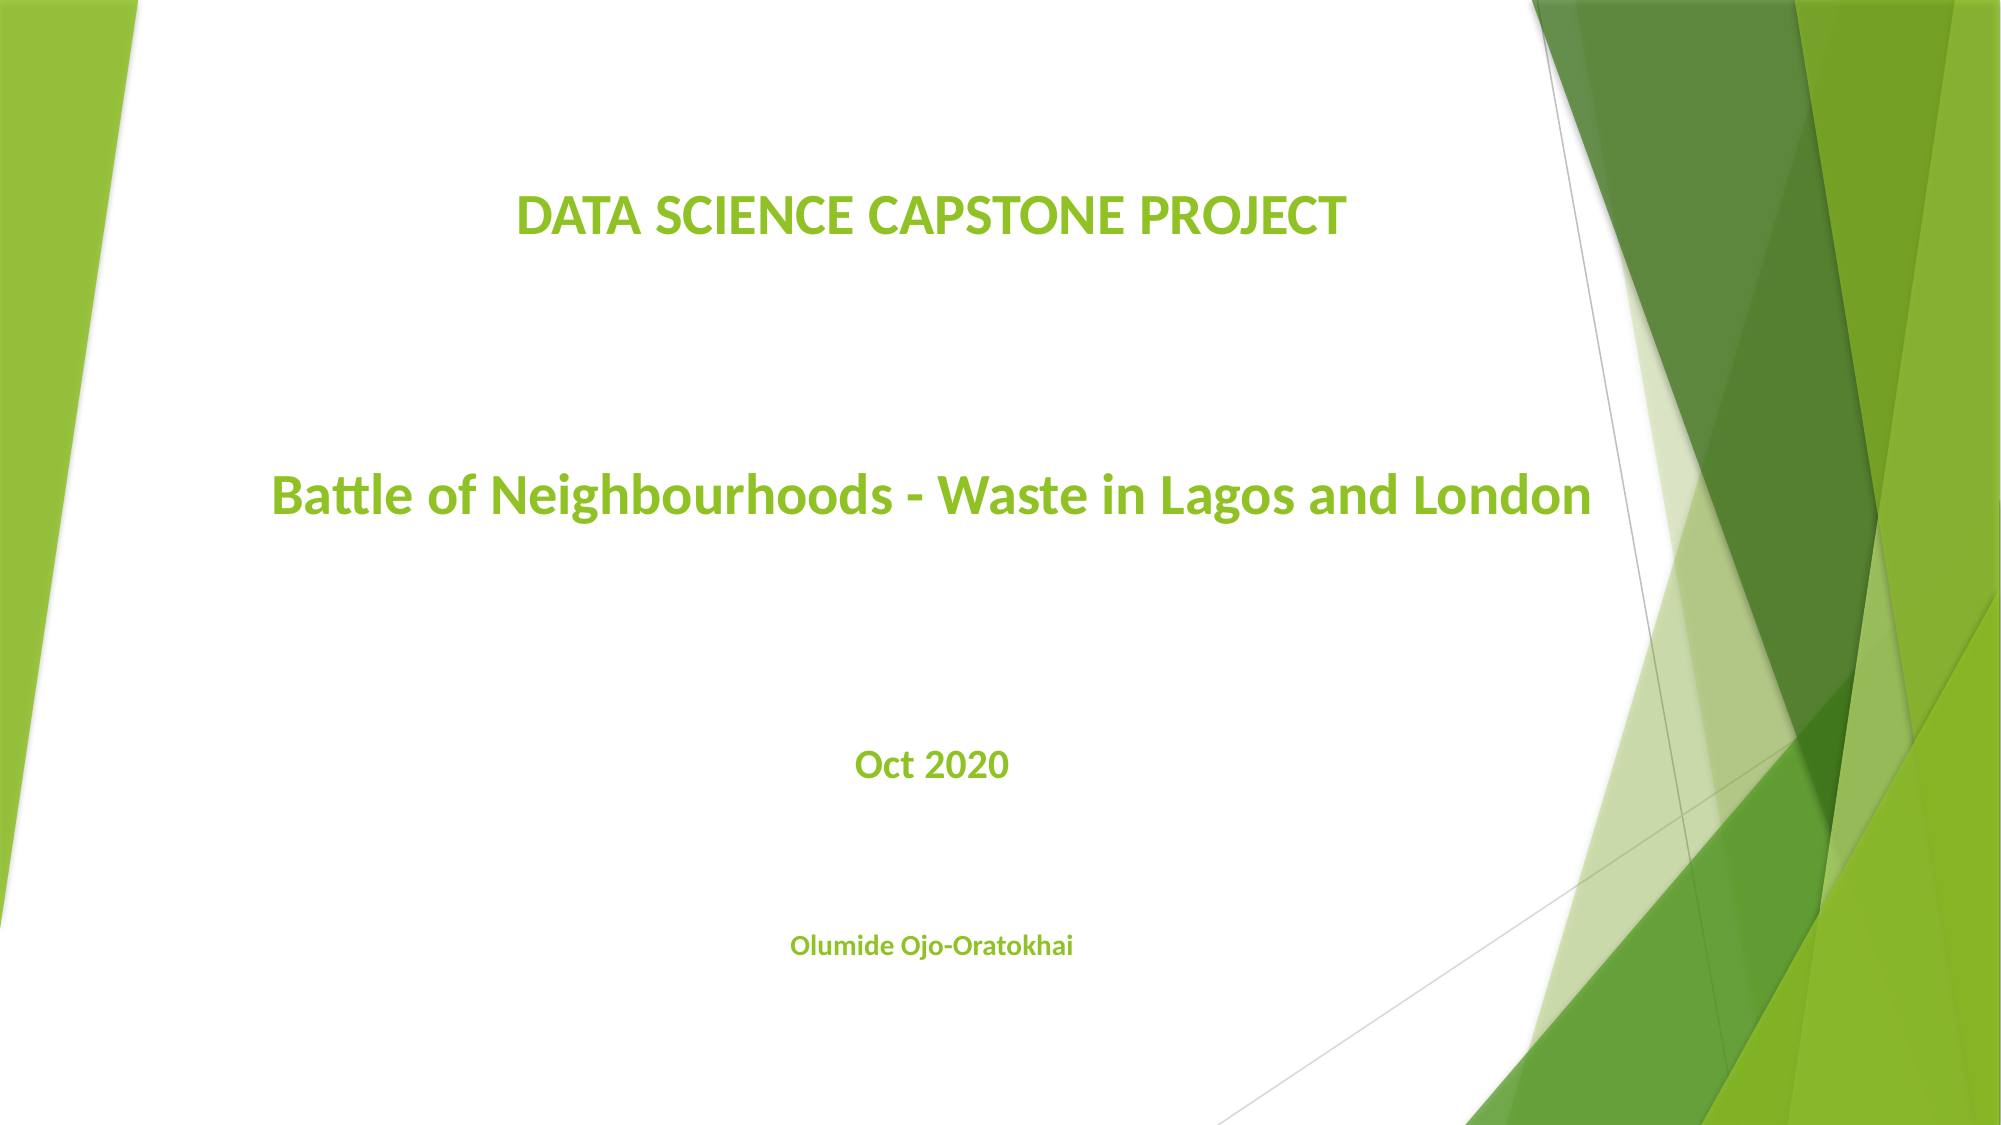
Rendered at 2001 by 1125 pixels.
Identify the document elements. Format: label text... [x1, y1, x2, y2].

title DATA SCIENCE CAPSTONE PROJECT Battle of Neighbourhoods - Waste in Lagos and London Oct 2020 Olumide Ojo-Oratokhai [113, 99, 1751, 966]
